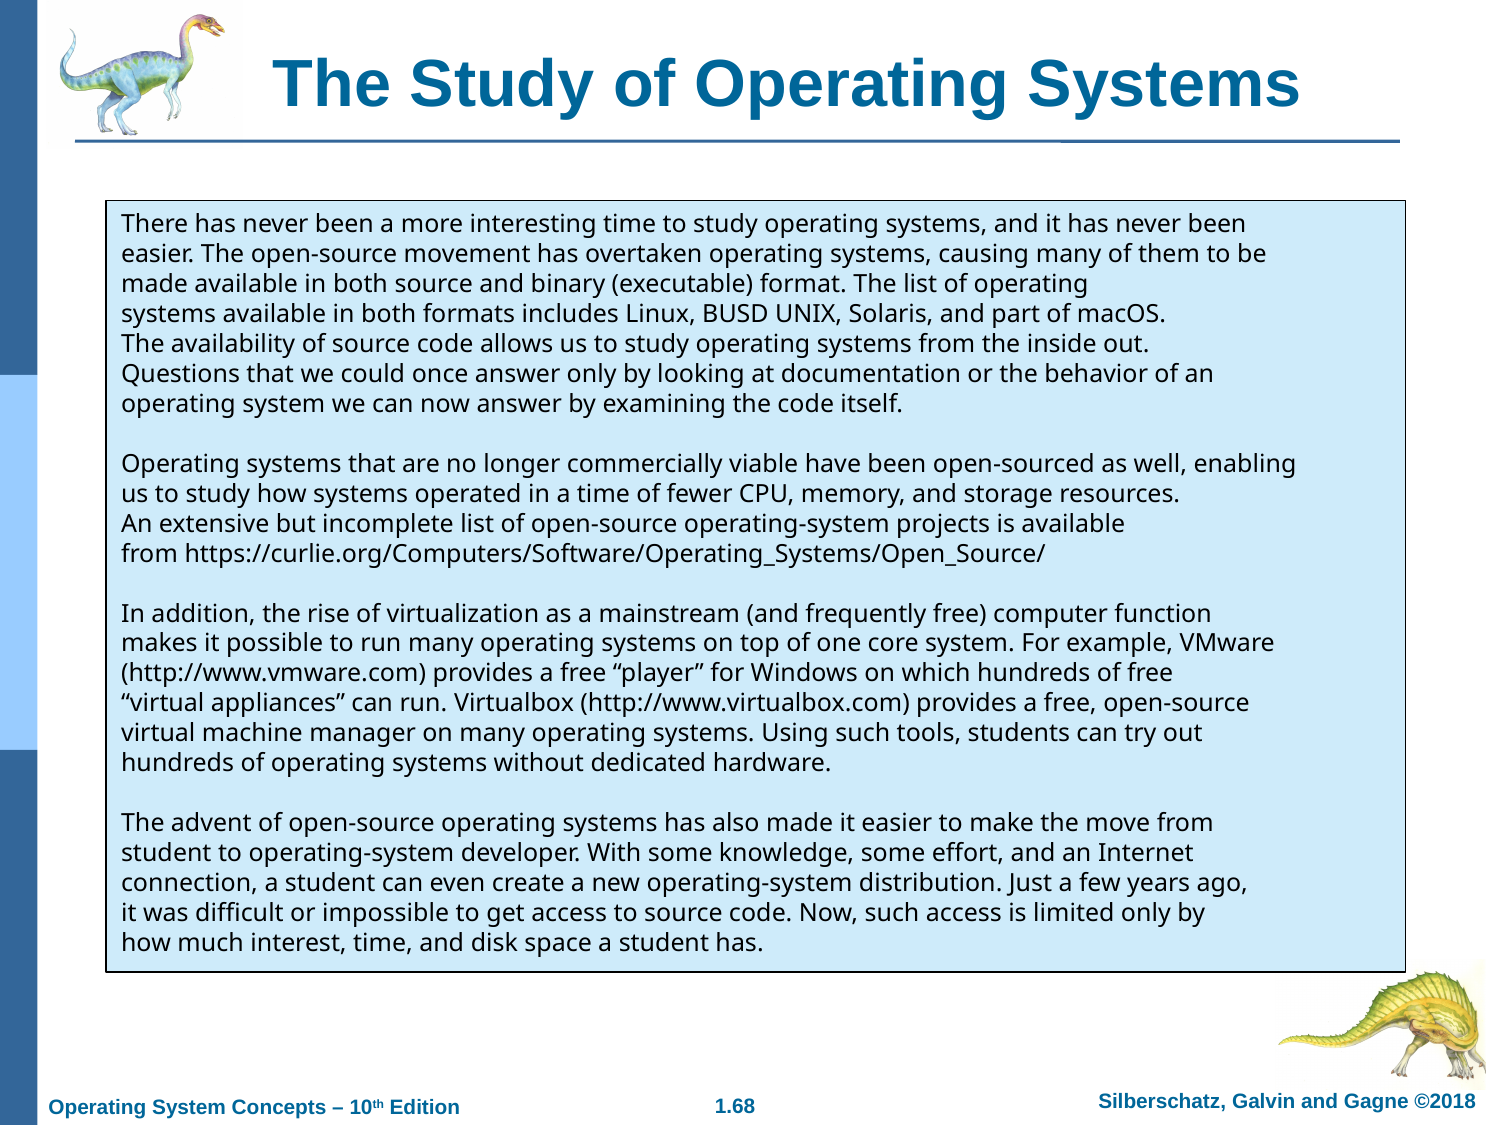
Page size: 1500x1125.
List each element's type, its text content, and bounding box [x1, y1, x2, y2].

picture [46, 0, 243, 149]
title The Study of Operating Systems [169, 32, 1406, 128]
picture [1275, 959, 1486, 1090]
text_box There has never been a more interesting time to study operating systems, and it has never been easier. The open-source movement has overtaken operating systems, causing many of them to be made available in both source and binary (executable) format. The list of operating systems available in both formats includes Linux, BUSD UNIX, Solaris, and part of macOS. The availability of source code allows us to study operating systems from the inside out. Questions that we could once answer only by looking at documentation or the behavior of an operating system we can now answer by examining the code itself. Operating systems that are no longer commercially viable have been open-sourced as well, enabling us to study how systems operated in a time of fewer CPU, memory, and storage resources. An extensive but incomplete list of open-source operating-system projects is available from https://curlie.org/Computers/Software/Operating_Systems/Open_Source/ In addition, the rise of virtualization as a mainstream (and frequently free) computer function makes it possible to run many operating systems on top of one core system. For example, VMware (http://www.vmware.com) provides a free “player” for Windows on which hundreds of free “virtual appliances” can run. Virtualbox (http://www.virtualbox.com) provides a free, open-source virtual machine manager on many operating systems. Using such tools, students can try out hundreds of operating systems without dedicated hardware. The advent of open-source operating systems has also made it easier to make the move from student to operating-system developer. With some knowledge, some effort, and an Internet connection, a student can even create a new operating-system distribution. Just a few years ago, it was difficult or impossible to get access to source code. Now, such access is limited only by how much interest, time, and disk space a student has. [106, 200, 1406, 972]
